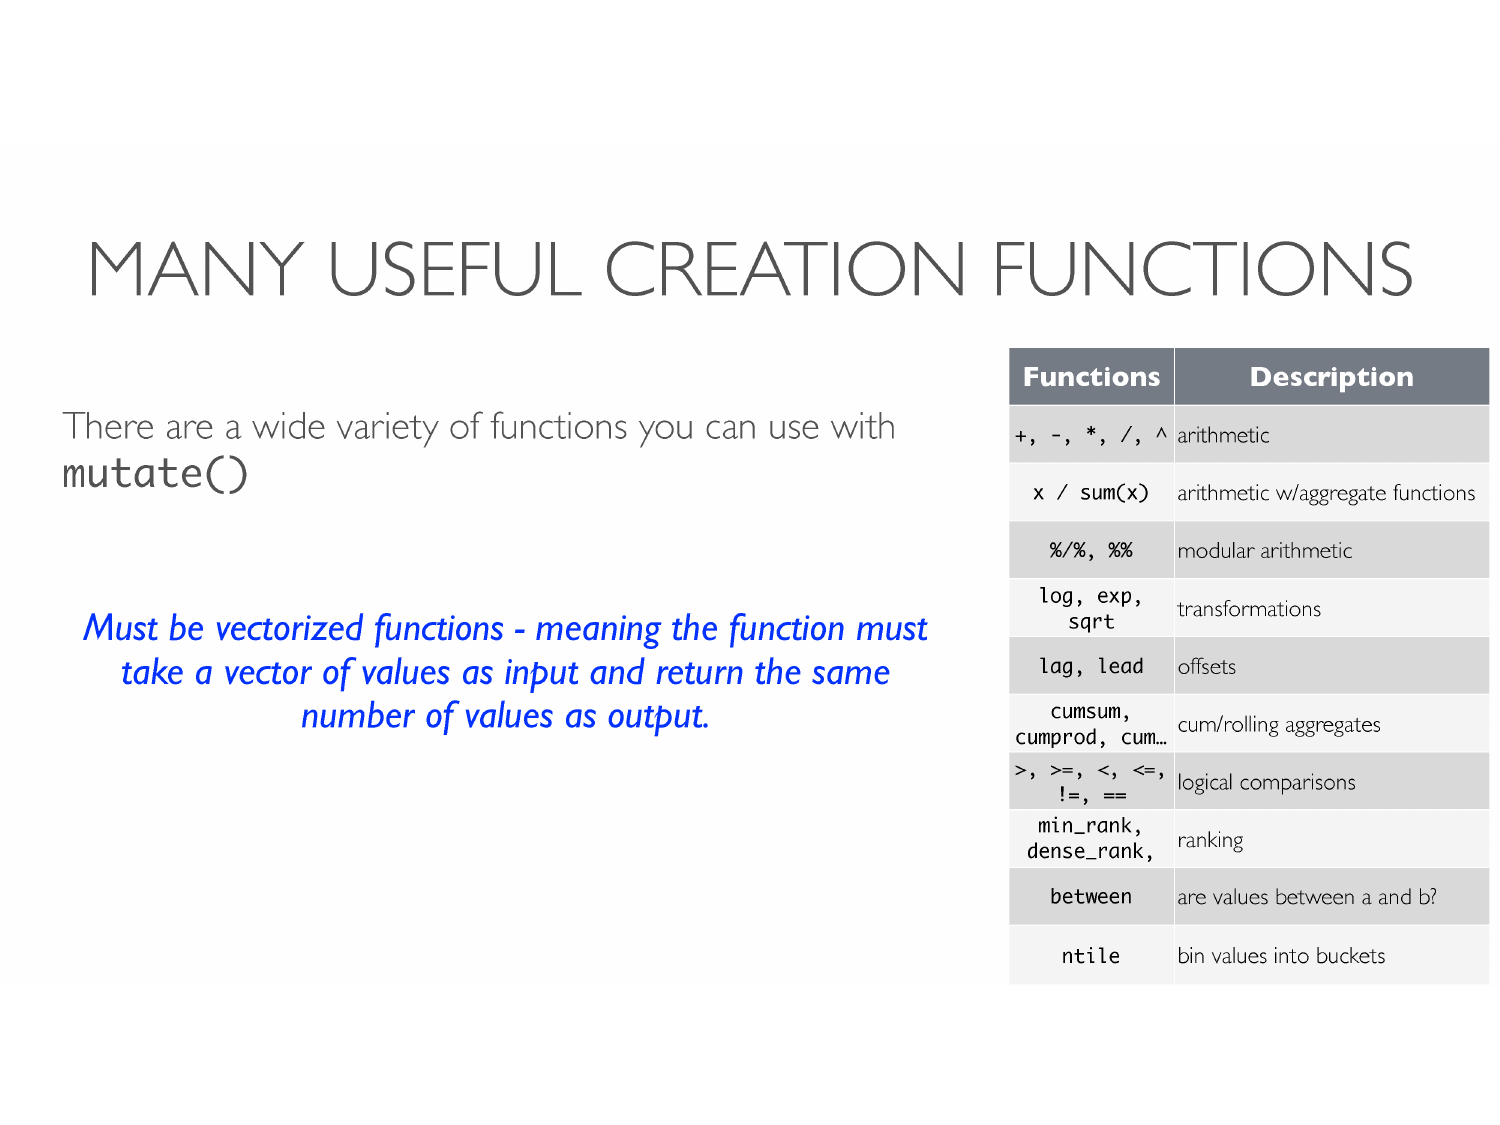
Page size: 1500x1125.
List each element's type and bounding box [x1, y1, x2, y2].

picture [0, 141, 1500, 987]
